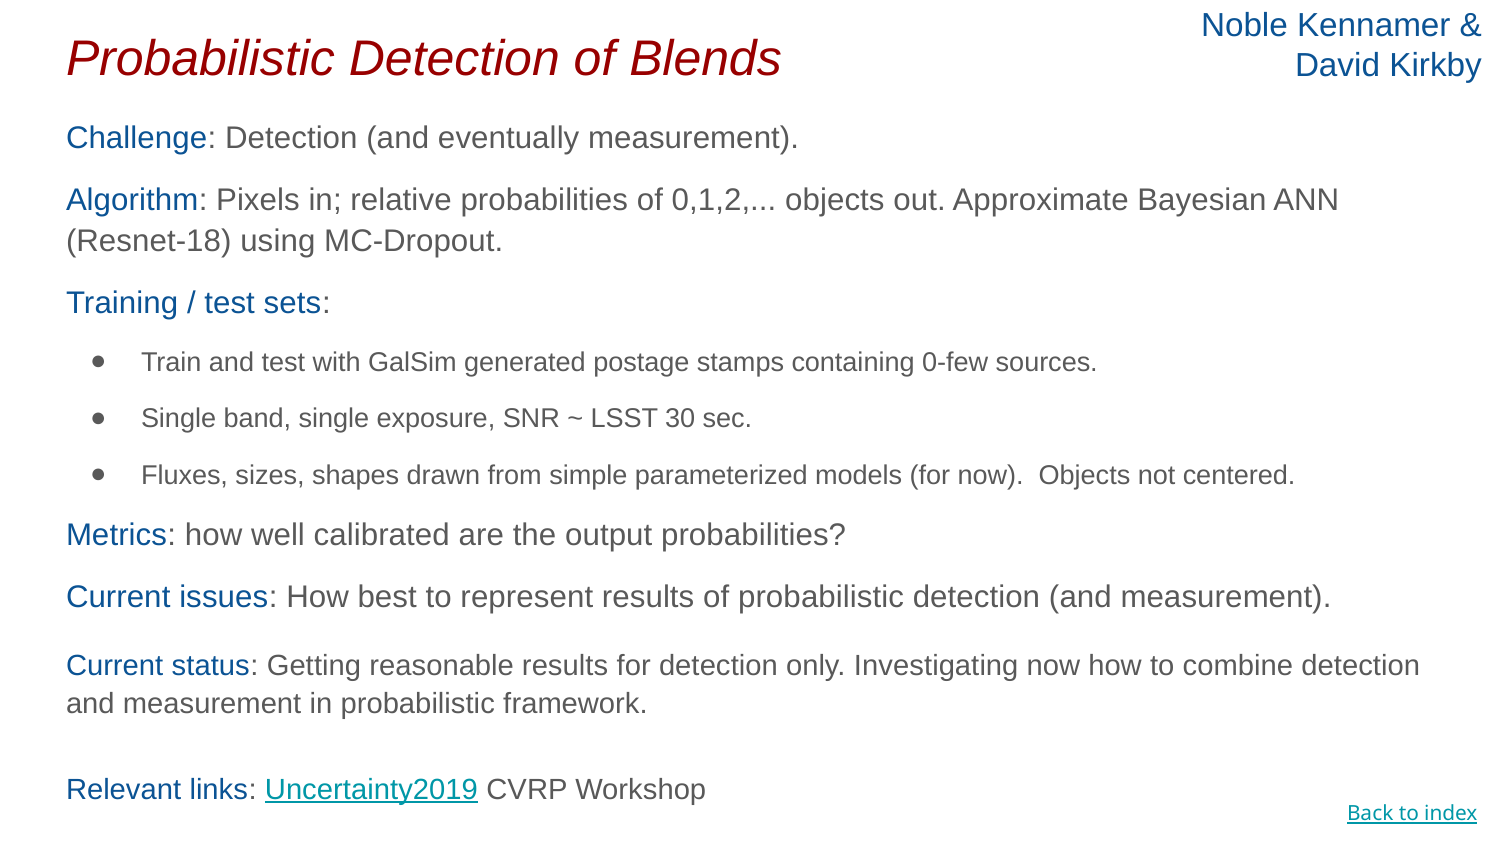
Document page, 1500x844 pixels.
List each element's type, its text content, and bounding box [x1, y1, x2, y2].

text_box Back to index [1324, 792, 1493, 836]
text_box Noble Kennamer & David Kirkby [1143, 0, 1498, 91]
list Challenge: Detection (and eventually measurement). Algorithm: Pixels in; relative probabilities of 0,1,2,... objects out. Approximate Bayesian ANN (Resnet-18) using MC-Dropout. Training / test sets: Train and test with GalSim generated postage stamps containing 0-few sources. Single band, single exposure, SNR ~ LSST 30 sec. Fluxes, sizes, shapes drawn from simple parameterized models (for now). Objects not centered. Metrics: how well calibrated are the output probabilities? Current issues: How best to represent results of probabilistic detection (and measurement). Current status: Getting reasonable results for detection only. Investigating now how to combine detection and measurement in probabilistic framework. Relevant links: Uncertainty2019 CVRP Workshop [51, 98, 1449, 844]
title Probabilistic Detection of Blends [51, 10, 1129, 98]
